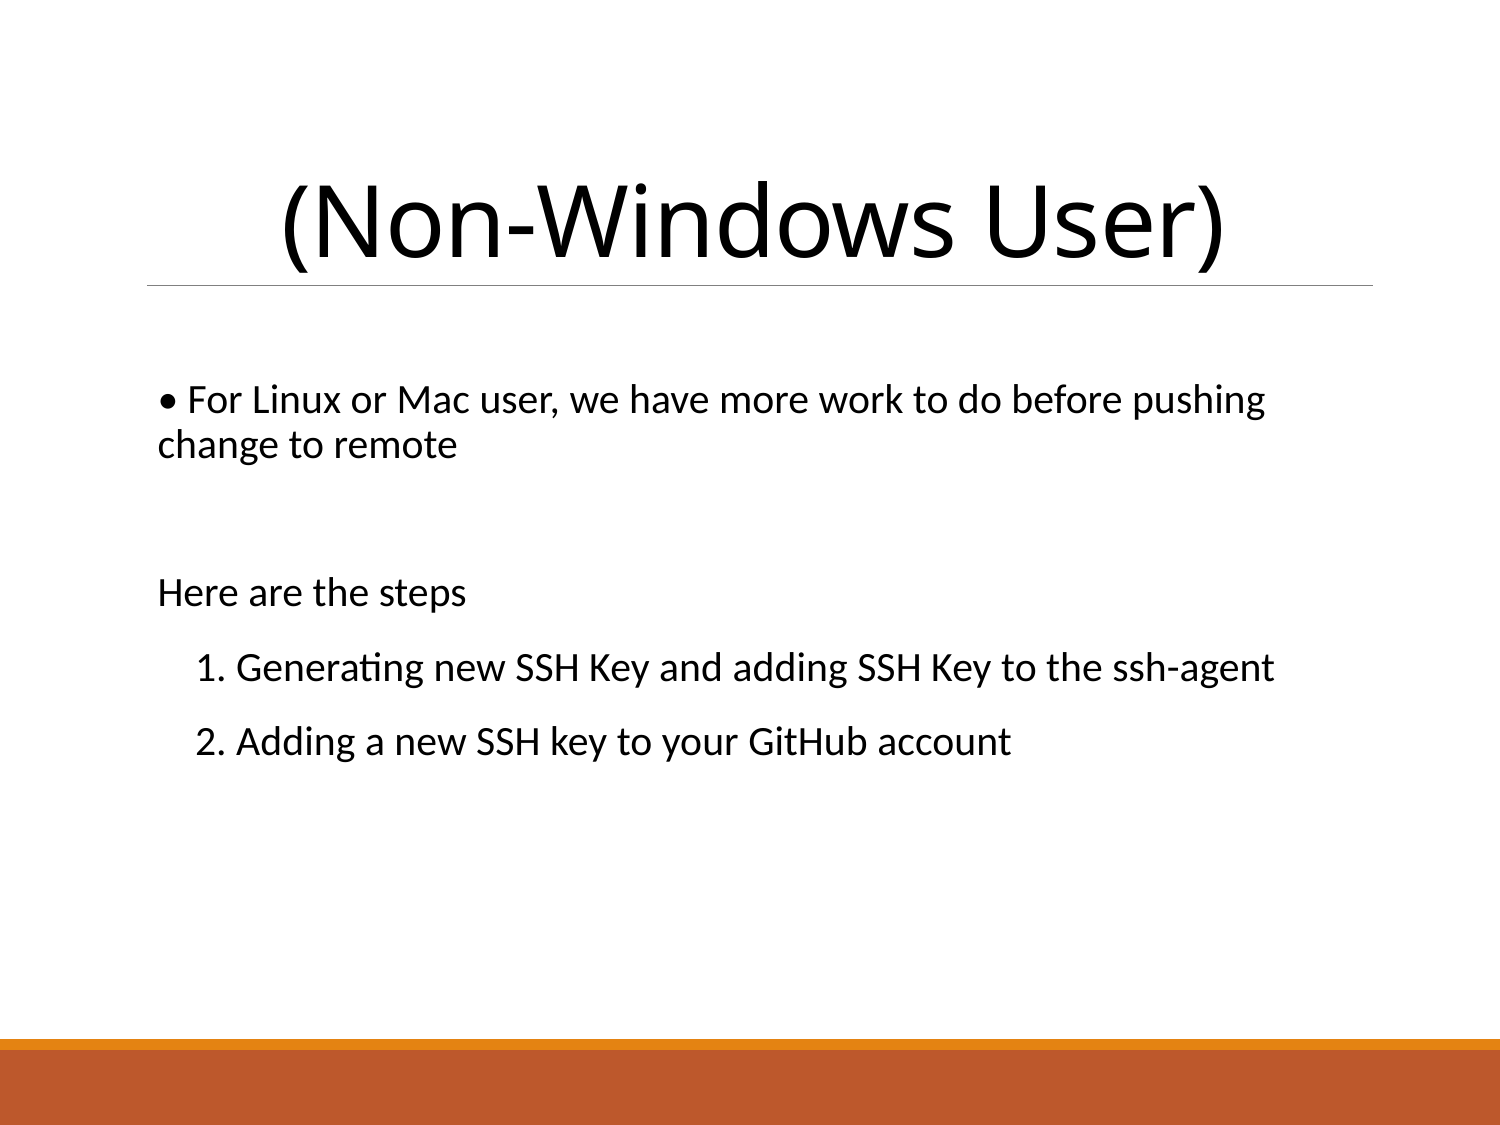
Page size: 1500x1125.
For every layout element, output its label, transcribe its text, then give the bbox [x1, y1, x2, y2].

list • For Linux or Mac user, we have more work to do before pushing change to remote Here are the steps 1. Generating new SSH Key and adding SSH Key to the ssh-agent 2. Adding a new SSH key to your GitHub account [135, 290, 1373, 951]
title (Non-Windows User) [135, 47, 1373, 285]
